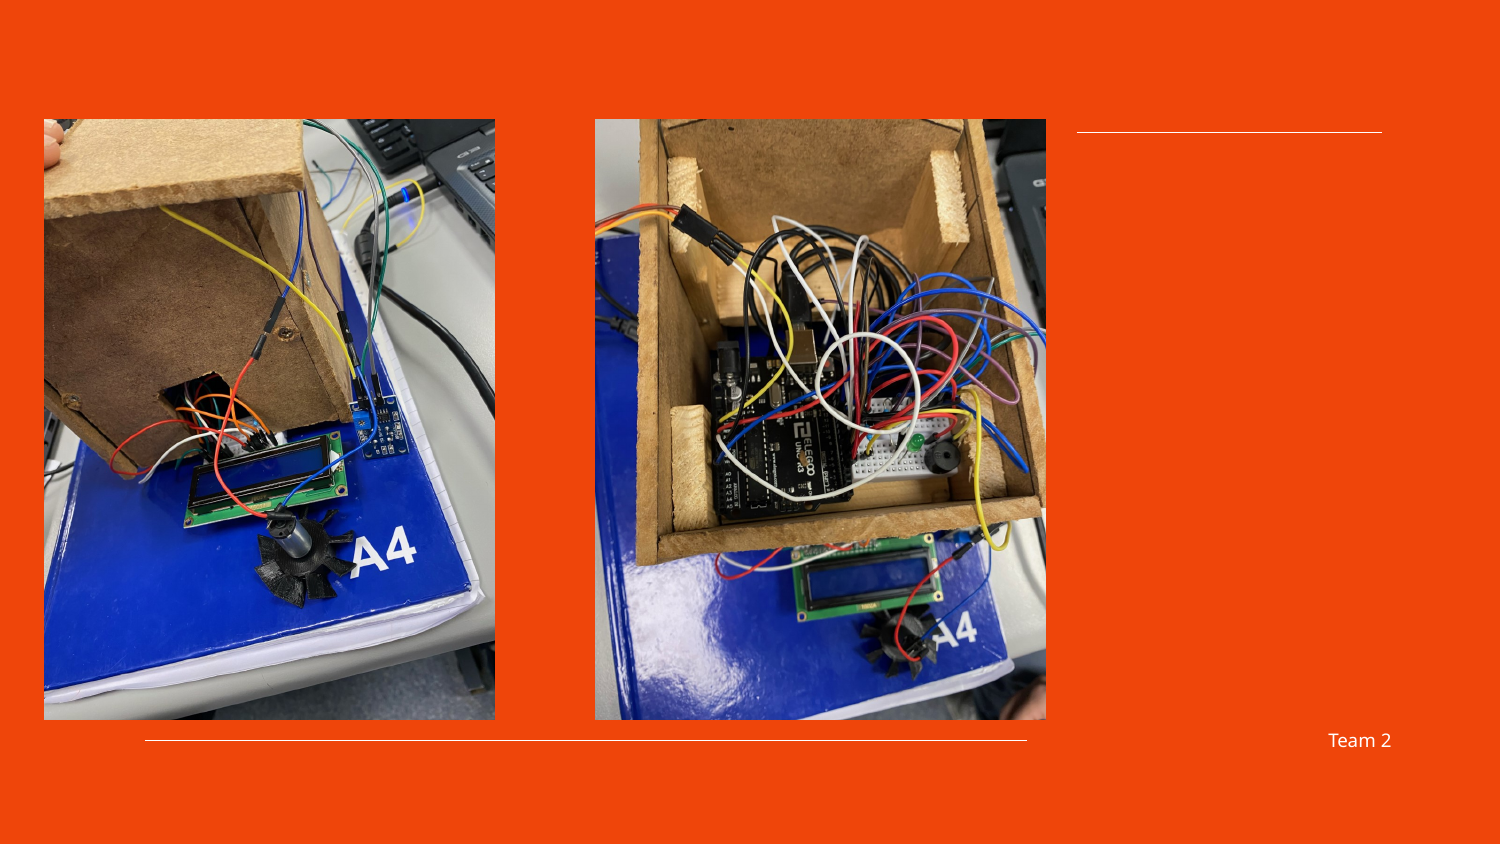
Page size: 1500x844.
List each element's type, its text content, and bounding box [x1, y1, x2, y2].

text_box Team 2 [1037, 717, 1407, 763]
picture [44, 118, 495, 720]
picture [595, 118, 1046, 720]
